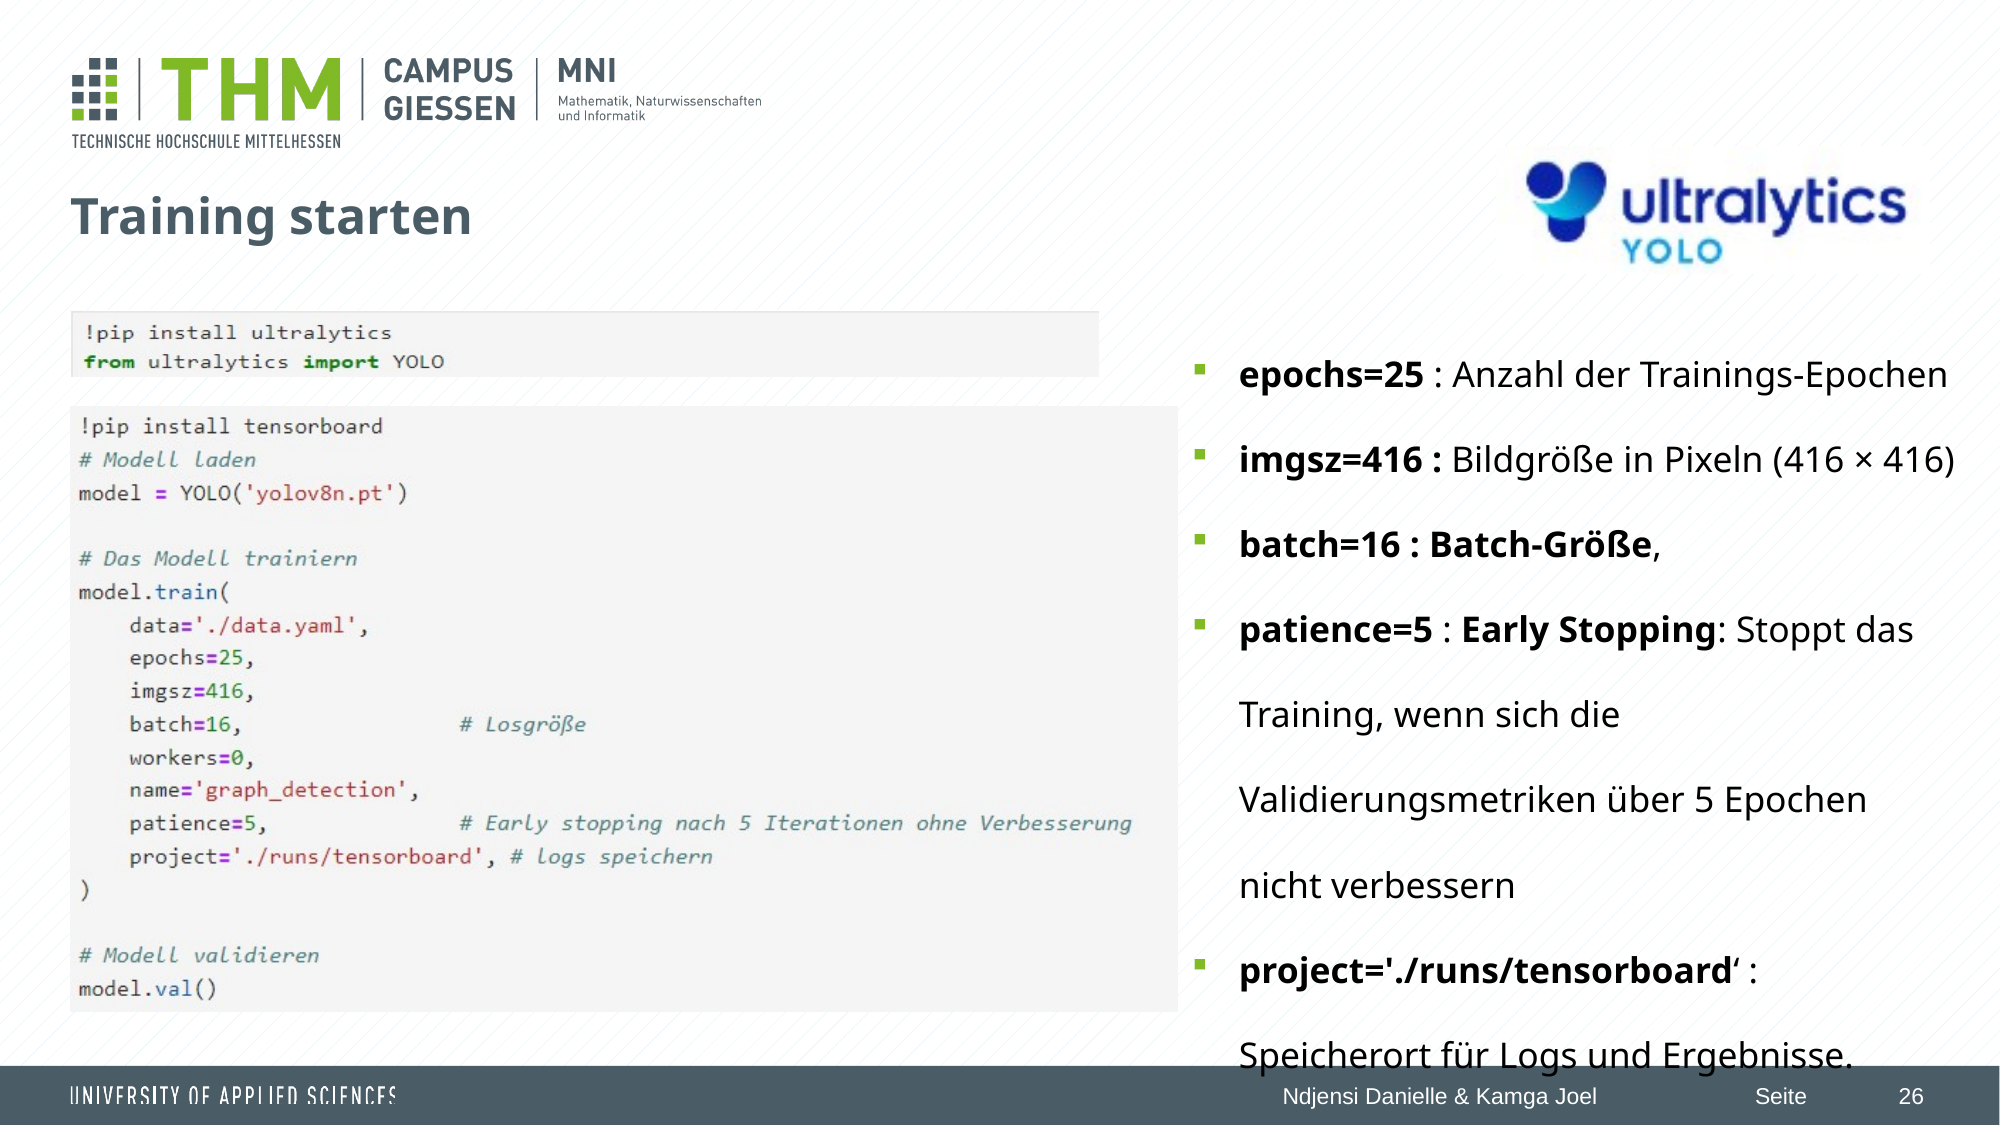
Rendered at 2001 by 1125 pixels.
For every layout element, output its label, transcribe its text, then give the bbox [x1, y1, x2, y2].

picture [70, 406, 1178, 1012]
picture [1495, 146, 1930, 274]
picture [72, 58, 761, 148]
title Training starten [70, 177, 1490, 272]
picture [70, 309, 1100, 377]
text_box epochs=25 : Anzahl der Trainings-Epochen imgsz=416 : Bildgröße in Pixeln (416 × 416) batch=16 : Batch-Größe, patience=5 : Early Stopping: Stoppt das Training, wenn sich die Validierungsmetriken über 5 Epochen nicht verbessern project='./runs/tensorboard‘ : Speicherort für Logs und Ergebnisse. [1177, 302, 1973, 1125]
